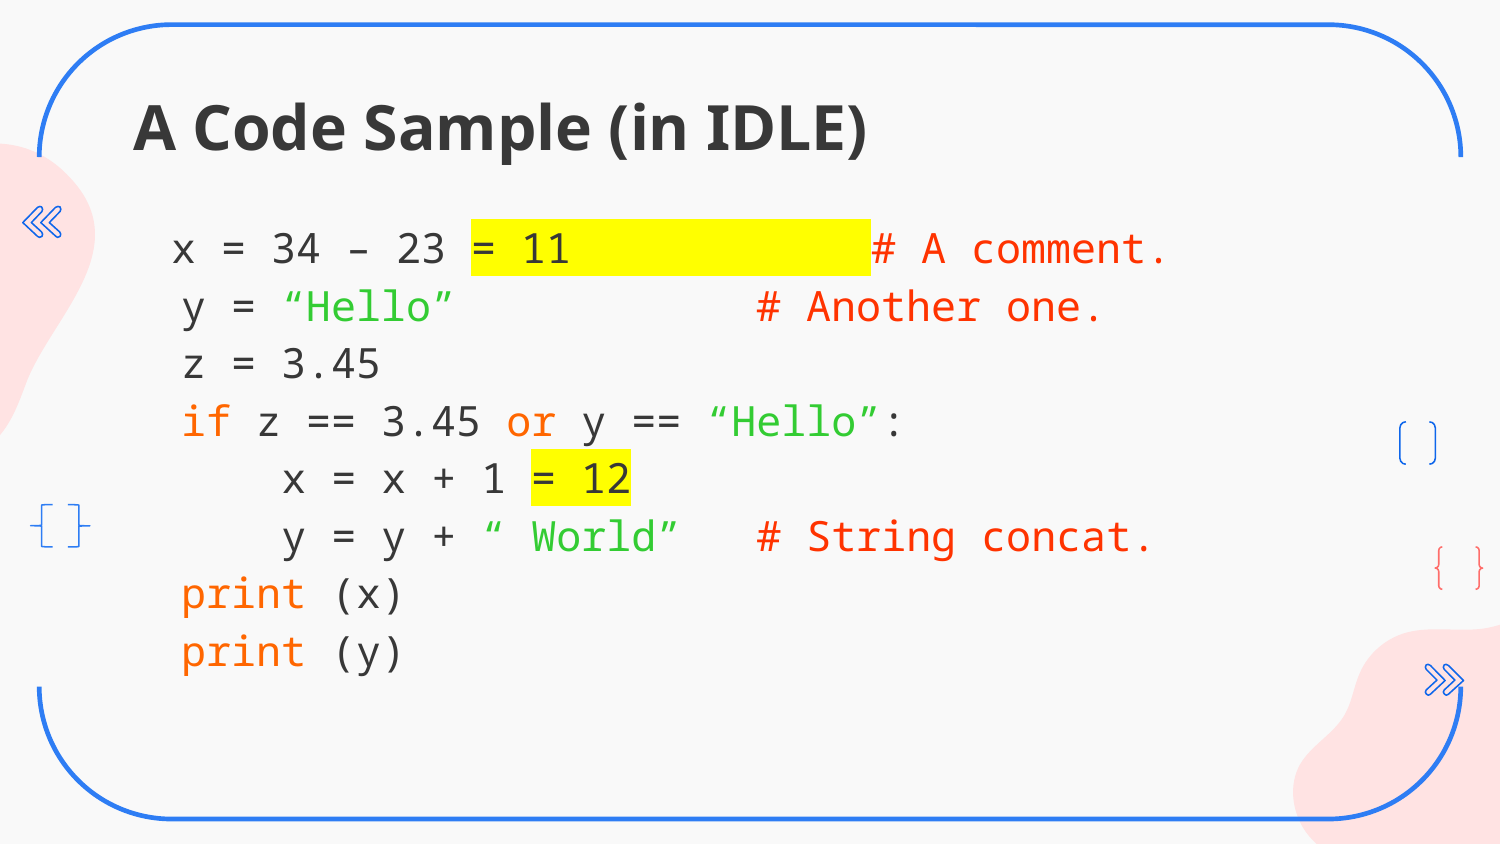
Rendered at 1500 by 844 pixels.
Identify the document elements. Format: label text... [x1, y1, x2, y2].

title A Code Sample (in IDLE) [118, 72, 1382, 167]
list x = 34 – 23 = 11 # A comment. y = “Hello” # Another one. z = 3.45 if z == 3.45 or y == “Hello”: x = x + 1 = 12 y = y + “ World” # String concat. print (x) print (y) [118, 199, 1382, 406]
